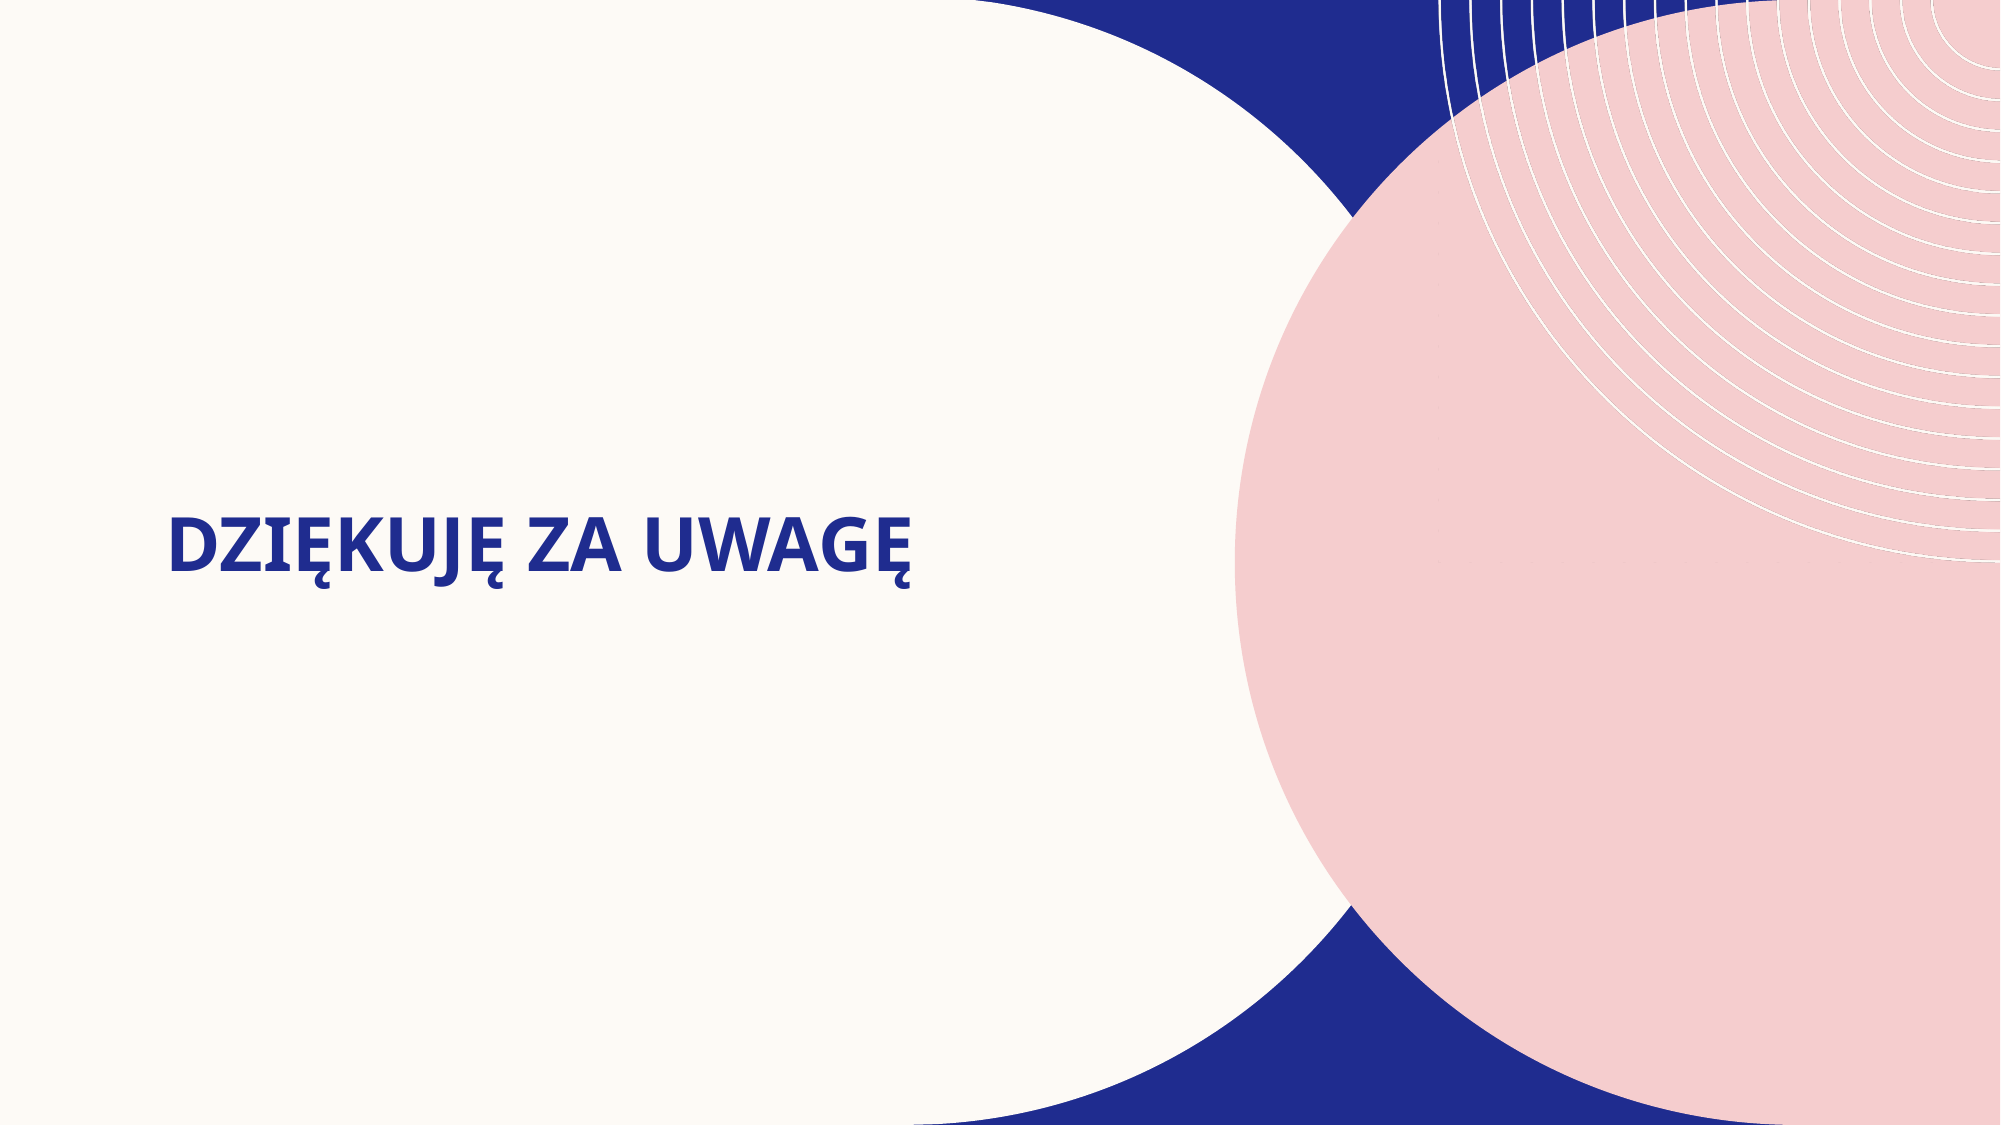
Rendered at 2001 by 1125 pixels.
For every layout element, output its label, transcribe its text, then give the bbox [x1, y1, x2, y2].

picture [1438, 0, 2001, 563]
title Dziękuję za Uwagę [150, 139, 1108, 587]
